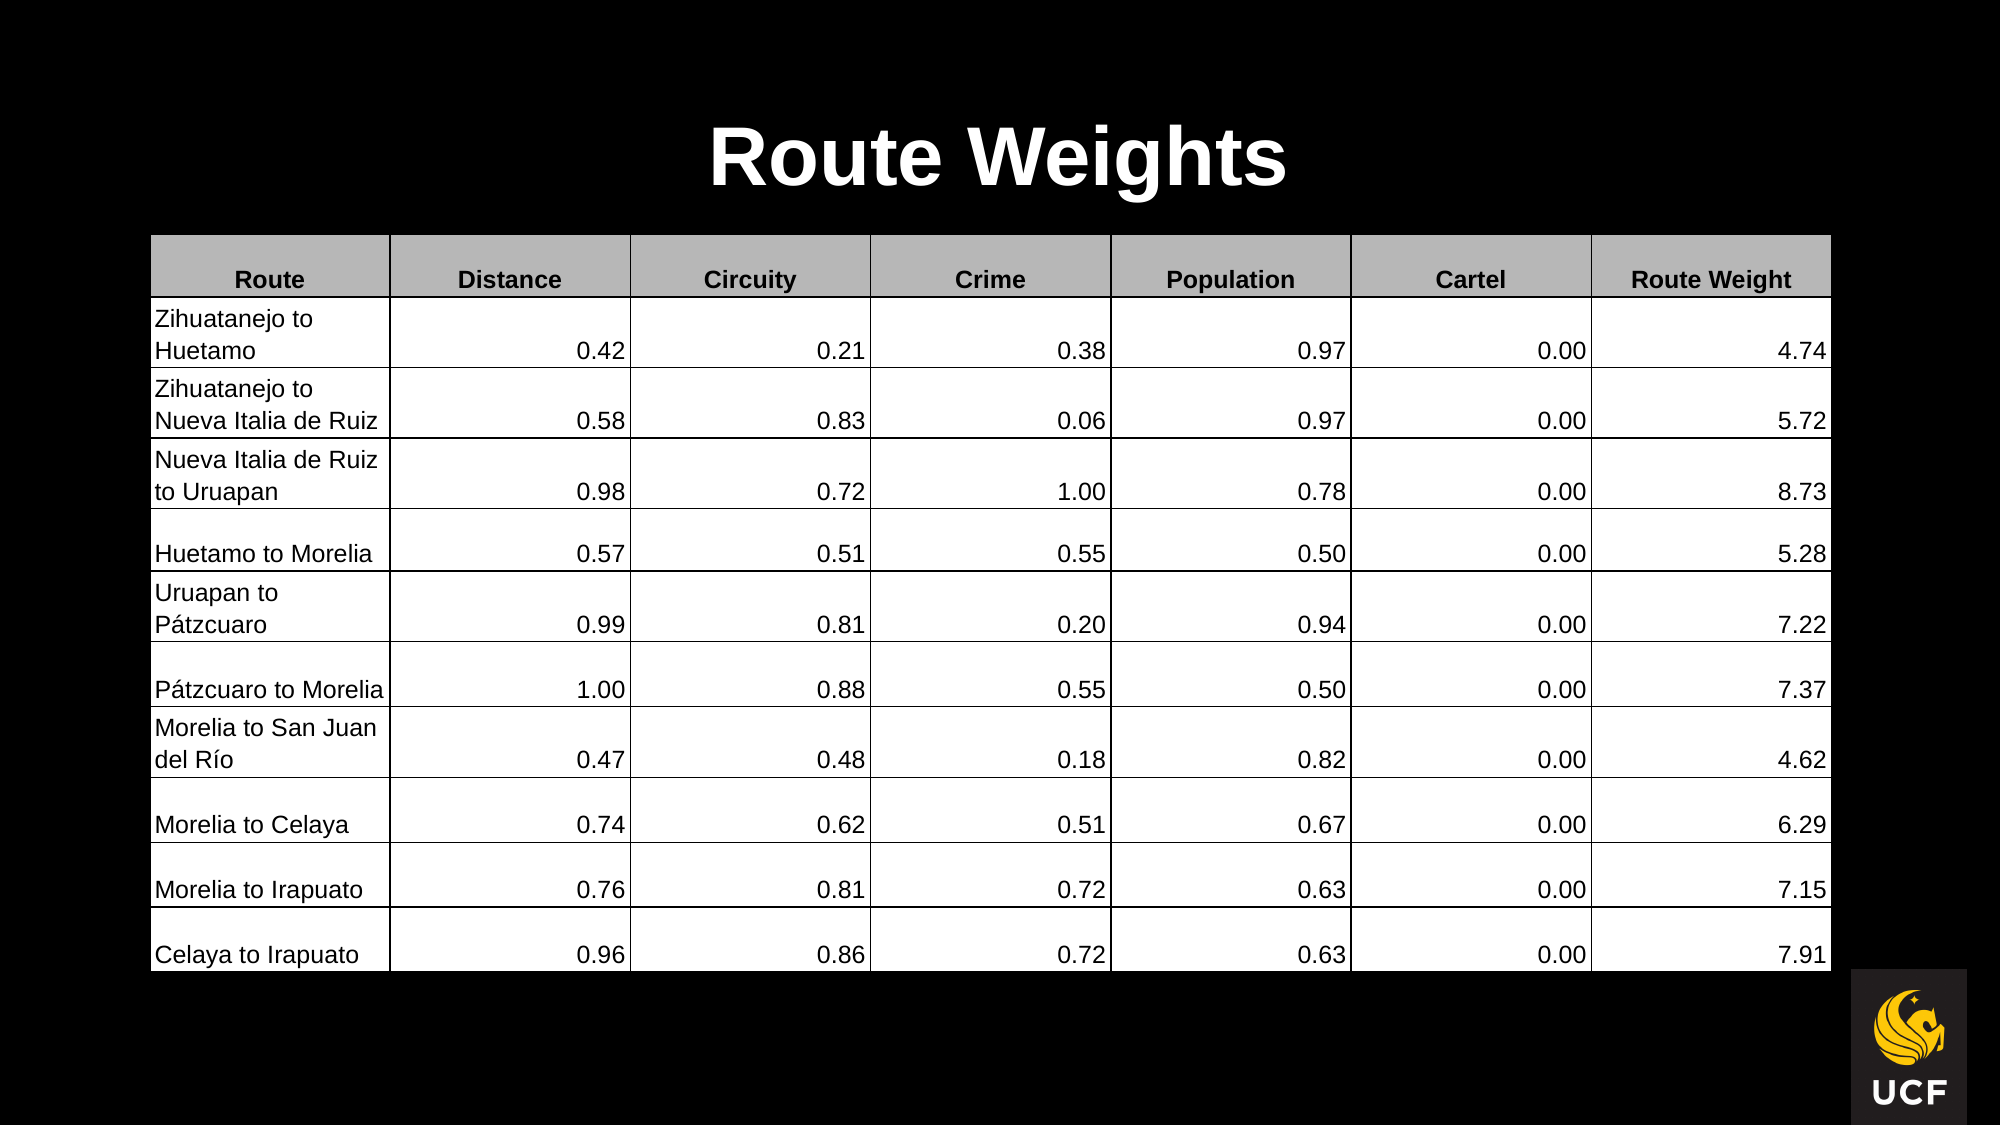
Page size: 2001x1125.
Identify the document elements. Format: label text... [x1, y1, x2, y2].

table_cell Celaya to Irapuato [151, 908, 389, 971]
table_cell Morelia to Celaya [151, 778, 389, 842]
table_cell 0.42 [391, 298, 630, 367]
table_cell 0.55 [871, 509, 1110, 570]
table_cell 7.37 [1592, 642, 1831, 706]
table_cell 0.00 [1352, 509, 1591, 570]
table_cell 0.00 [1352, 778, 1591, 842]
table_cell 0.63 [1112, 843, 1350, 906]
table_cell 0.97 [1112, 368, 1350, 437]
table_cell 4.74 [1592, 298, 1831, 367]
table_cell 0.50 [1112, 642, 1350, 706]
table_cell 0.78 [1112, 439, 1350, 508]
picture [1851, 968, 1968, 1125]
table_cell 0.57 [391, 509, 630, 570]
table_cell 0.62 [631, 778, 870, 842]
table_cell 0.83 [631, 368, 870, 437]
table_cell Zihuatanejo to Nueva Italia de Ruiz [151, 368, 389, 437]
table_cell Pátzcuaro to Morelia [151, 642, 389, 706]
table_cell 1.00 [871, 439, 1110, 508]
table_cell 4.62 [1592, 707, 1831, 777]
table_cell 0.51 [871, 778, 1110, 842]
table_cell 0.00 [1352, 572, 1591, 641]
table_cell 0.98 [391, 439, 630, 508]
table_cell 0.06 [871, 368, 1110, 437]
table_header Route [151, 235, 389, 296]
table_header Population [1112, 235, 1350, 296]
table_cell 0.97 [1112, 298, 1350, 367]
table_cell 0.55 [871, 642, 1110, 706]
table_cell 0.96 [391, 908, 630, 971]
table_cell 0.63 [1112, 908, 1350, 971]
table_cell 0.82 [1112, 707, 1350, 777]
table_cell 0.50 [1112, 509, 1350, 570]
table_cell 0.00 [1352, 908, 1591, 971]
table_cell 0.00 [1352, 843, 1591, 906]
table_cell 1.00 [391, 642, 630, 706]
table_cell Nueva Italia de Ruiz to Uruapan [151, 439, 389, 508]
table_cell 0.67 [1112, 778, 1350, 842]
table_cell 0.99 [391, 572, 630, 641]
table_cell 5.28 [1592, 509, 1831, 570]
table_cell 0.38 [871, 298, 1110, 367]
table_cell 0.47 [391, 707, 630, 777]
table_cell 0.72 [871, 843, 1110, 906]
table_cell Huetamo to Morelia [151, 509, 389, 570]
table_cell 0.76 [391, 843, 630, 906]
table_cell 6.29 [1592, 778, 1831, 842]
table_cell 0.00 [1352, 439, 1591, 508]
table_cell Morelia to San Juan del Río [151, 707, 389, 777]
table_cell 0.00 [1352, 368, 1591, 437]
table_cell 0.51 [631, 509, 870, 570]
table_cell 0.20 [871, 572, 1110, 641]
table_cell 7.91 [1592, 908, 1831, 971]
table_cell 0.48 [631, 707, 870, 777]
table_cell 0.81 [631, 843, 870, 906]
table_cell 0.94 [1112, 572, 1350, 641]
table_header Crime [871, 235, 1110, 296]
table_cell 0.00 [1352, 298, 1591, 367]
table_cell 0.86 [631, 908, 870, 971]
table_cell Morelia to Irapuato [151, 843, 389, 906]
table_cell 7.22 [1592, 572, 1831, 641]
table_cell 0.21 [631, 298, 870, 367]
table_cell 0.00 [1352, 707, 1591, 777]
table_cell 0.74 [391, 778, 630, 842]
title Route Weights [149, 50, 1849, 268]
table_cell Zihuatanejo to Huetamo [151, 298, 389, 367]
table_cell 8.73 [1592, 439, 1831, 508]
table_header Cartel [1352, 235, 1591, 296]
table_cell 0.81 [631, 572, 870, 641]
table_cell 0.88 [631, 642, 870, 706]
table_cell 0.00 [1352, 642, 1591, 706]
table_header Circuity [631, 235, 870, 296]
table_cell 0.58 [391, 368, 630, 437]
table_header Distance [391, 235, 630, 296]
table_cell Uruapan to Pátzcuaro [151, 572, 389, 641]
table_cell 0.72 [631, 439, 870, 508]
table_cell 5.72 [1592, 368, 1831, 437]
table_cell 0.72 [871, 908, 1110, 971]
table_cell 0.18 [871, 707, 1110, 777]
table_cell 7.15 [1592, 843, 1831, 906]
table_header Route Weight [1592, 235, 1831, 296]
